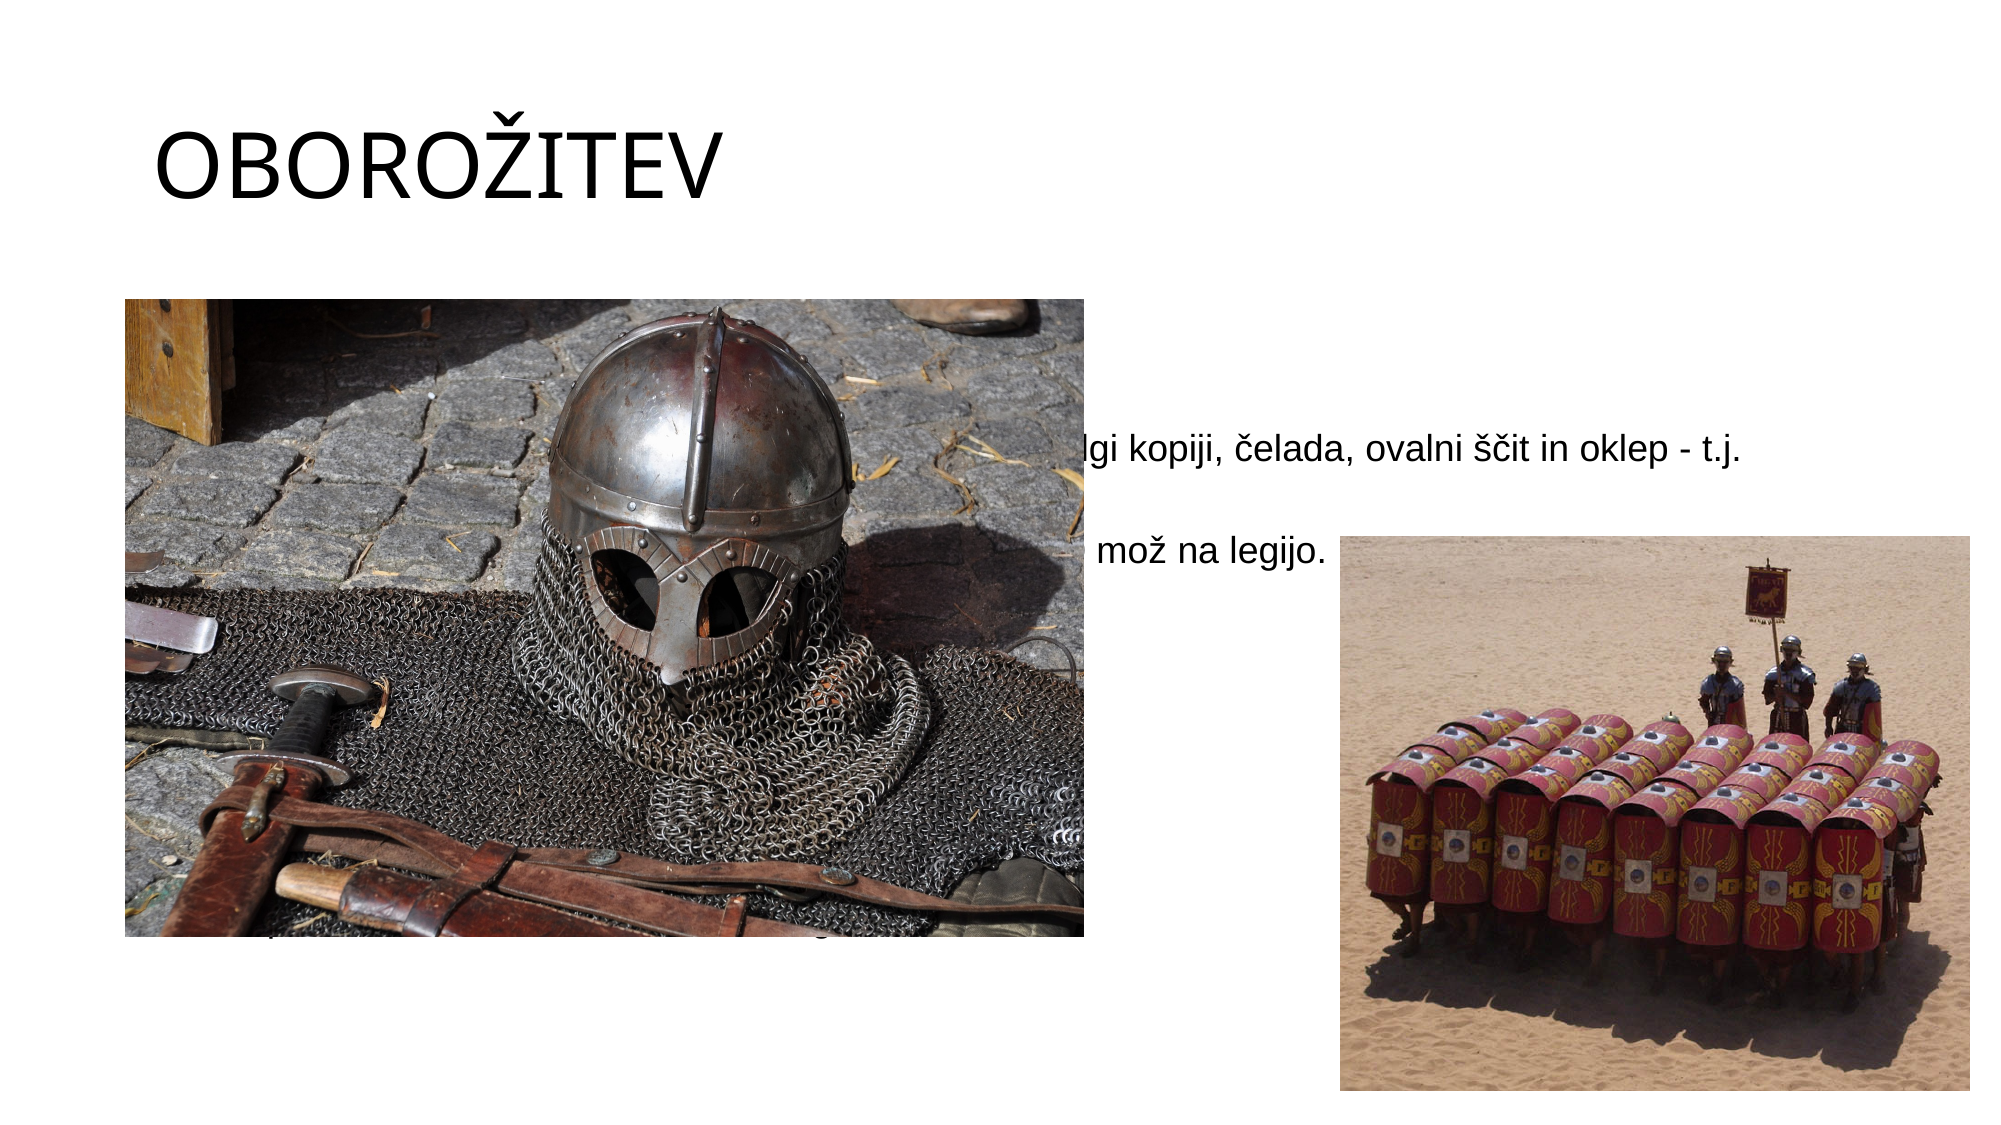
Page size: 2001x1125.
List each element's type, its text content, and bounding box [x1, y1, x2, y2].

title OBOROŽITEV [137, 59, 1863, 278]
list Veliti: meč, lahko kopije, čelada in okrogel ščit. Lahka pehota, 1200 na legijo hastati (mladeniči) in princepsi (možje): meč, dve dolgi kopiji, čelada, ovalni ščit in oklep - t.j. kovinska ploščica ali srajca. Bili so glavnina vojske in sicer 2 krat 10 centurij po 60 mož na legijo. Postavljeni so bili najprej hastati nato princepsi Triariji: najstarejši imeli so meč, dolgo sulico, čelado, jajčasti ščit in oklep. zadnja bojna črta, za katero so se na novo formirale v boju razbite enote. V napad so šli večinoma v obliki falange. [137, 299, 1863, 1014]
picture [1339, 536, 1970, 1092]
picture [124, 299, 1084, 937]
